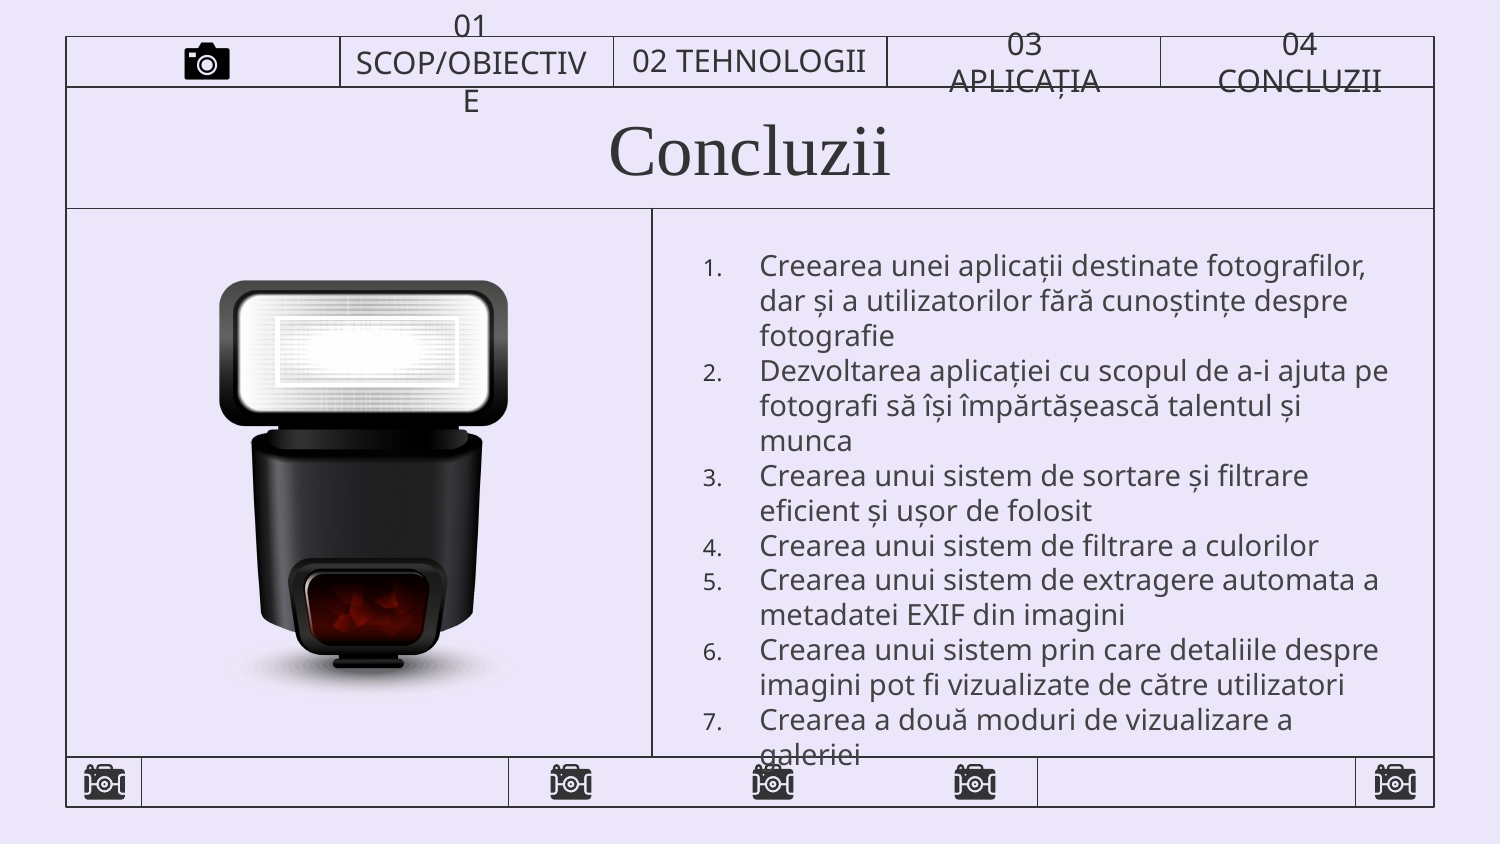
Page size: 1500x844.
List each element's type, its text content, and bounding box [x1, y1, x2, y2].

title Concluzii [118, 87, 1382, 188]
list Creearea unei aplicații destinate fotografilor, dar și a utilizatorilor fără cunoștințe despre fotografie Dezvoltarea aplicației cu scopul de a-i ajuta pe fotografi să își împărtășească talentul și munca Crearea unui sistem de sortare și filtrare eficient și ușor de folosit Crearea unui sistem de filtrare a culorilor Crearea unui sistem de extragere automata a metadatei EXIF din imagini Crearea unui sistem prin care detaliile despre imagini pot fi vizualizate de către utilizatori Crearea a două moduri de vizualizare a galeriei [687, 232, 1418, 678]
picture [179, 34, 234, 89]
text_box 01 SCOP/OBIECTIVE [335, 31, 607, 93]
text_box 03 APLICAȚIA [923, 30, 1127, 93]
picture [181, 243, 536, 708]
text_box 04 CONCLUZII [1198, 30, 1402, 93]
text_box 02 TEHNOLOGII [607, 29, 892, 91]
